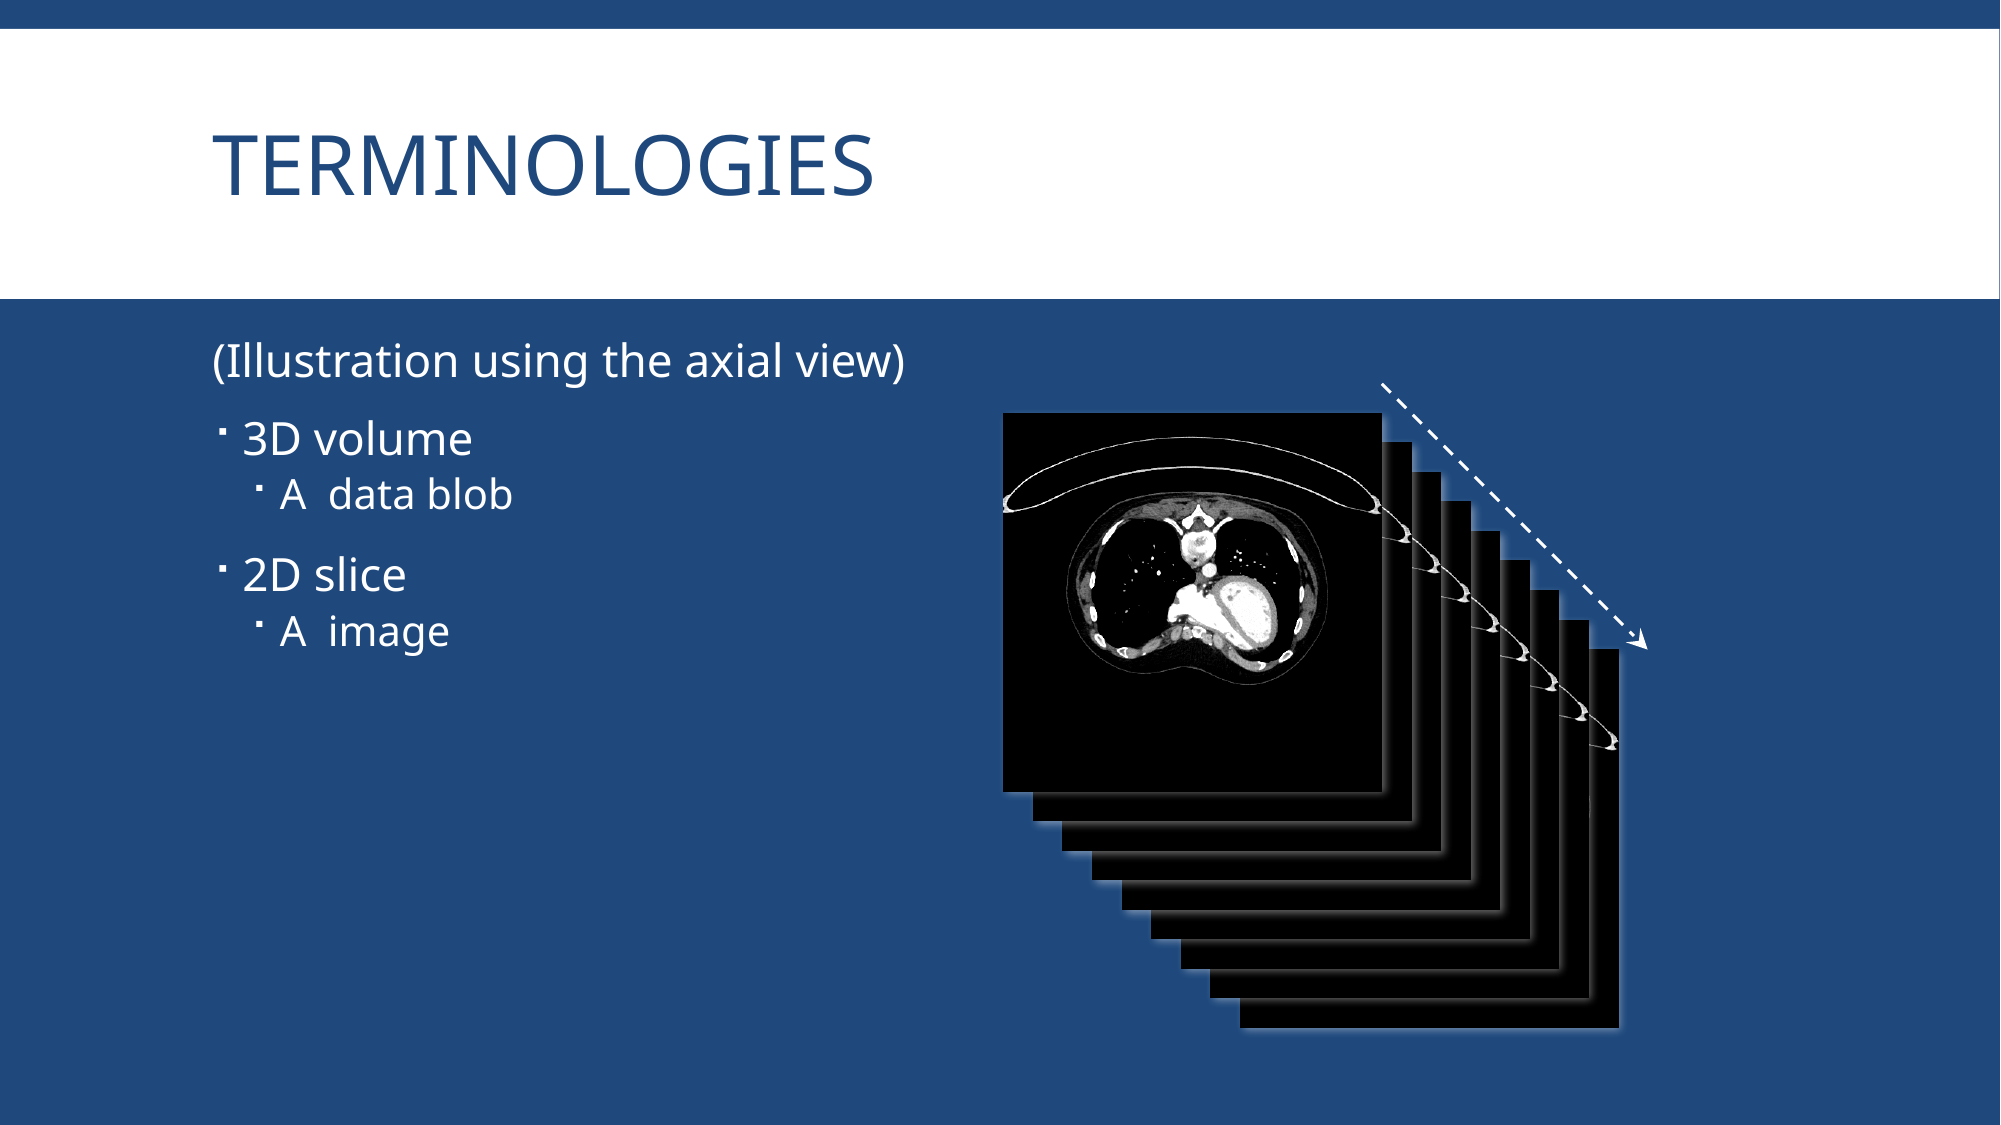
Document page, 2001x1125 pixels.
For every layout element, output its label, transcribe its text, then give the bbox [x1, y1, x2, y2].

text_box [1381, 383, 1648, 650]
picture [1003, 413, 1619, 1028]
title Terminologies [197, 46, 1803, 295]
